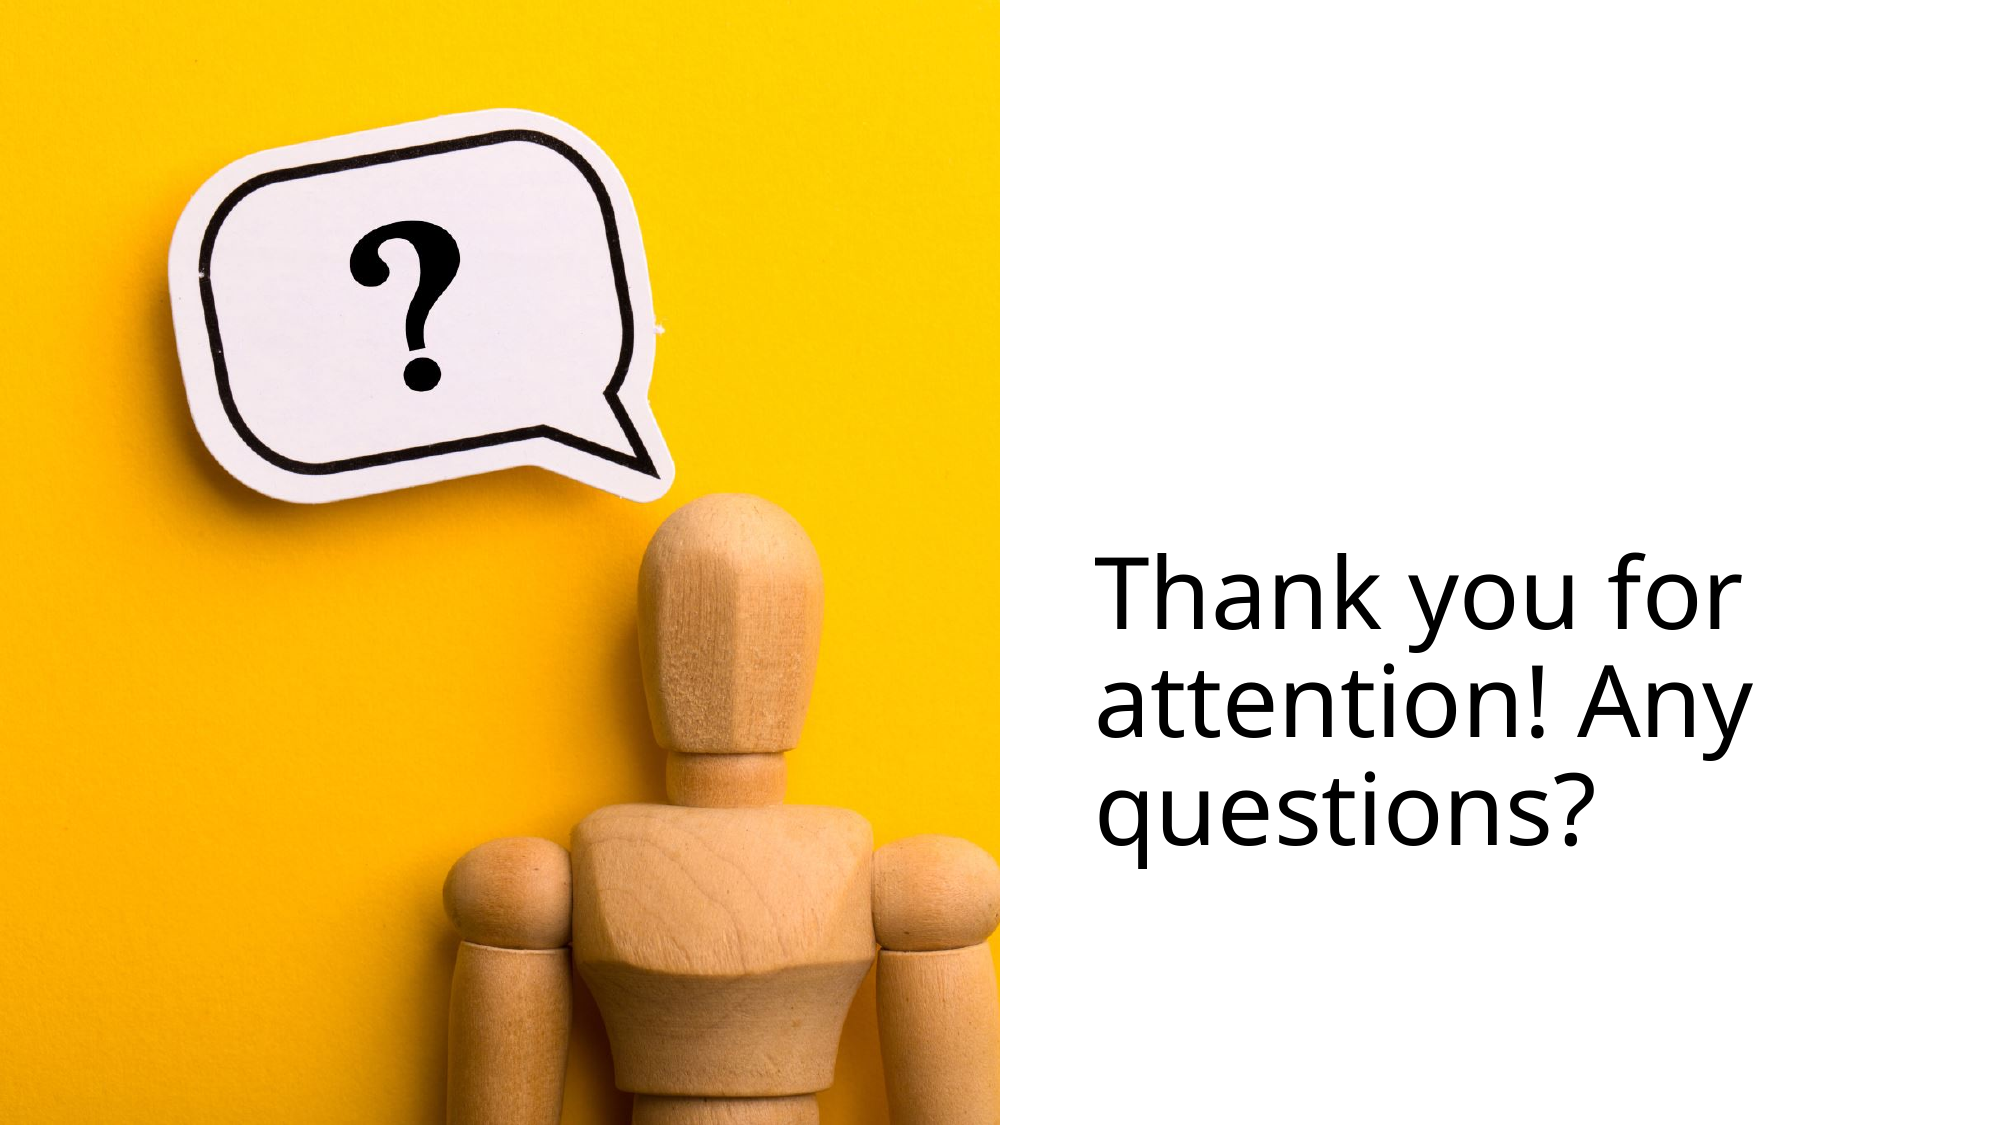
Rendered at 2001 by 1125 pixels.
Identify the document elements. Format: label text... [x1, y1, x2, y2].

title Thank you for attention! Any questions? [1079, 423, 1852, 987]
picture [0, 0, 1000, 1125]
